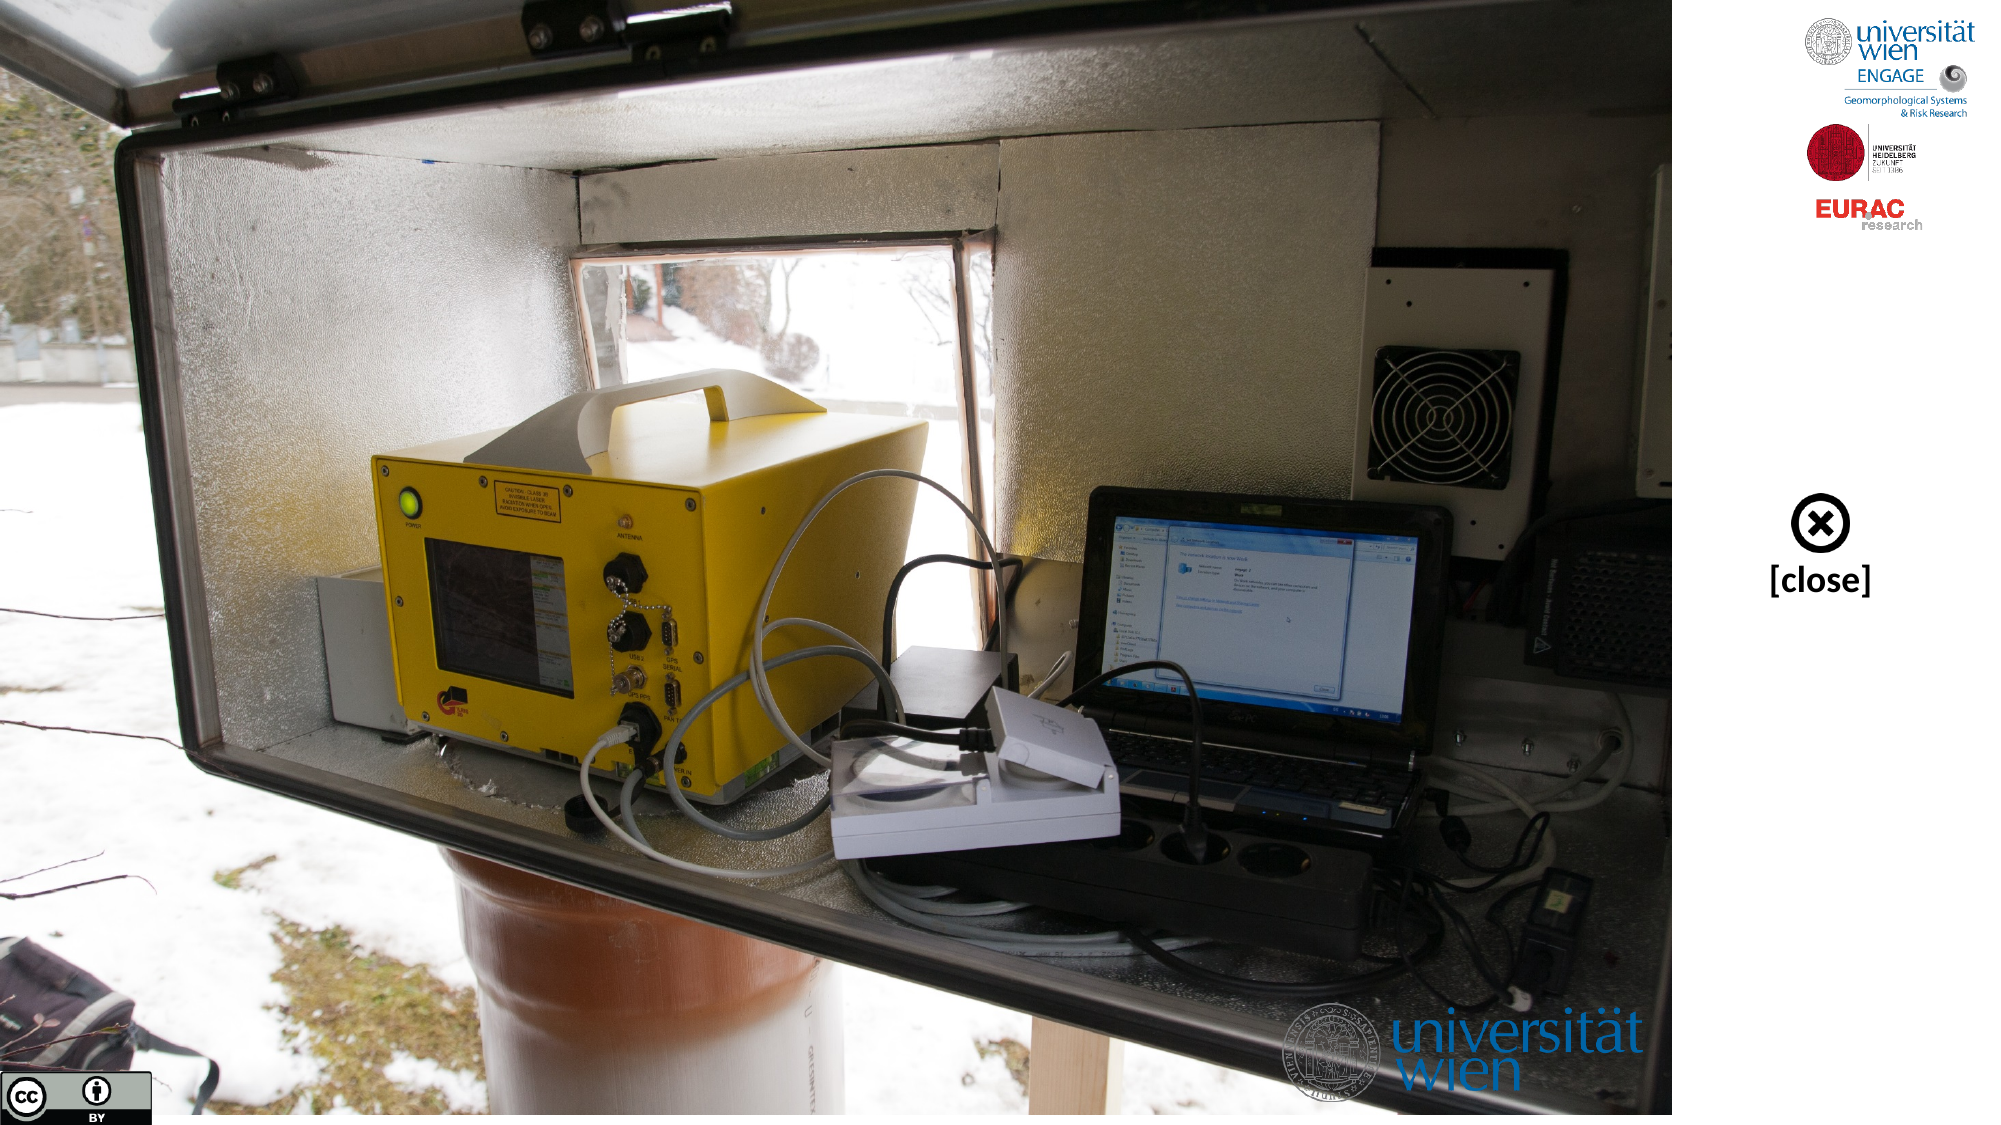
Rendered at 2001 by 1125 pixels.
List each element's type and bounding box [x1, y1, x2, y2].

picture [1807, 123, 1916, 181]
picture [0, 1071, 152, 1125]
picture [1805, 18, 1975, 119]
list [0, 0, 1672, 1115]
picture [1815, 196, 1923, 233]
text_box [1754, 493, 1926, 609]
picture [1282, 1003, 1643, 1102]
